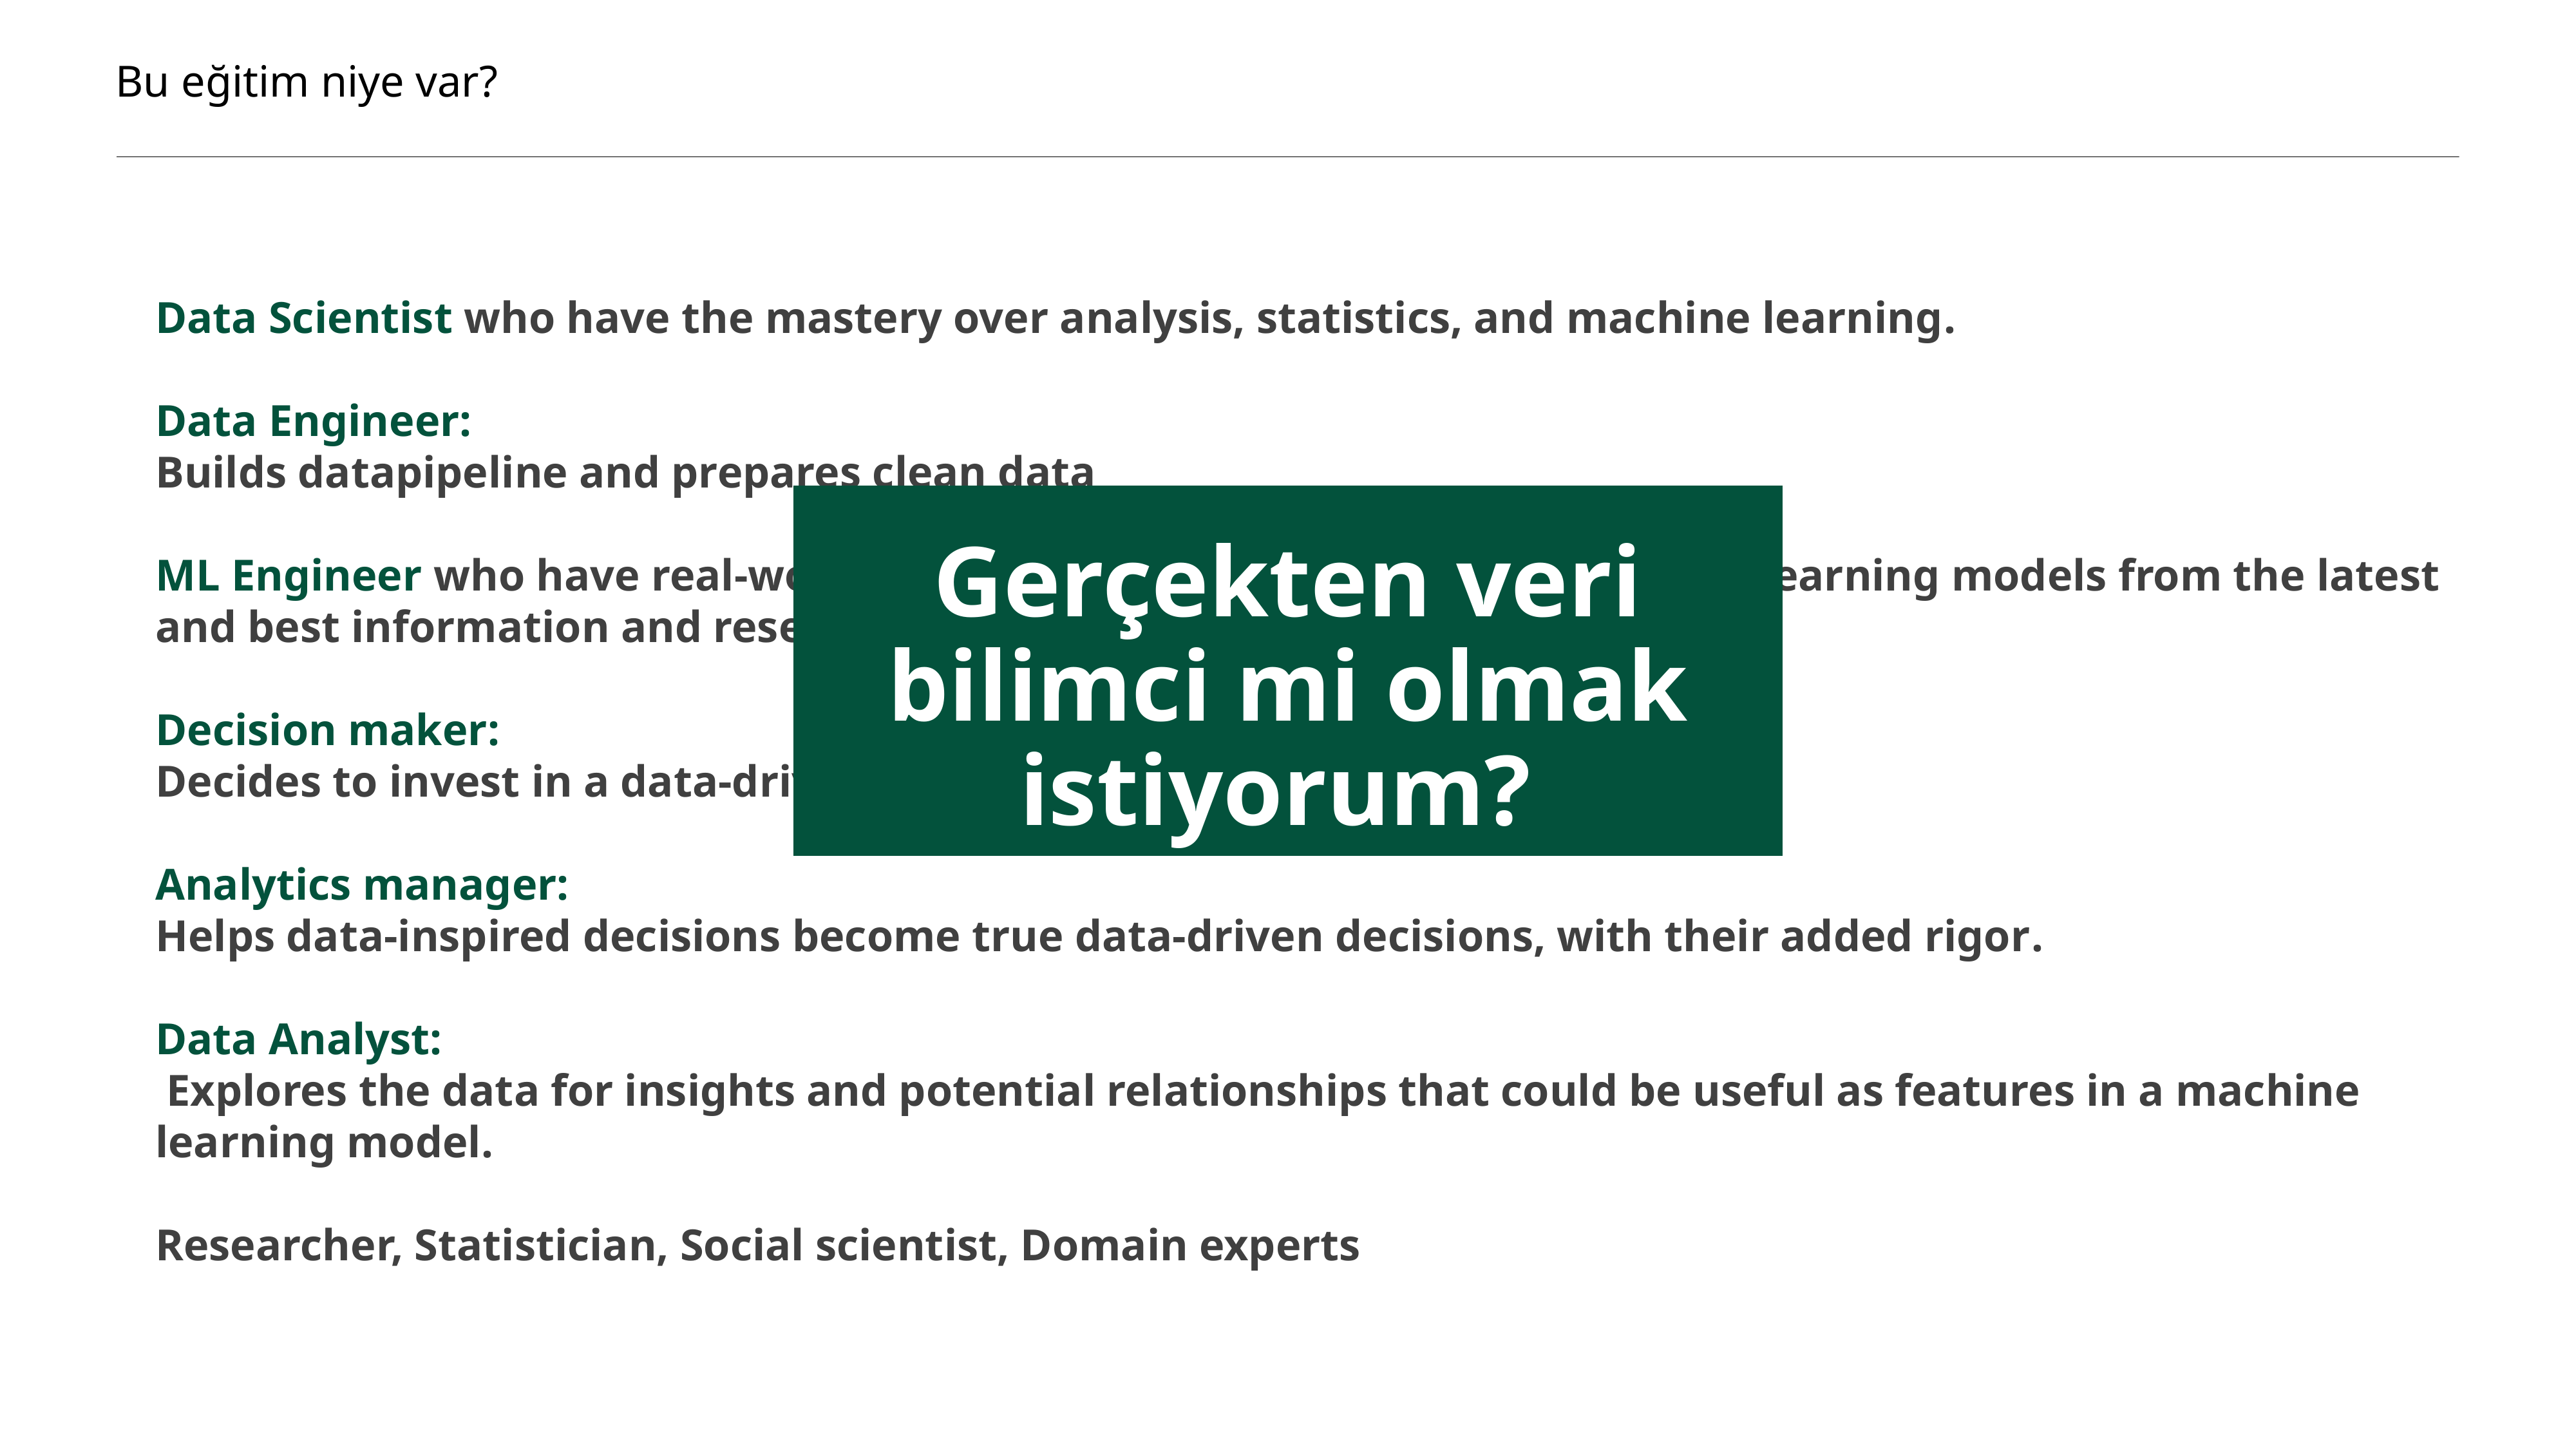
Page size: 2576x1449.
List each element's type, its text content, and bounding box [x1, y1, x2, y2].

text_box Data Scientist who have the mastery over analysis, statistics, and machine learning. Data Engineer: Builds datapipeline and prepares clean data ML Engineer who have real-world experience building production machine learning models from the latest and best information and research by the researchers. Decision maker: Decides to invest in a data-driven opportunity. Analytics manager: Helps data-inspired decisions become true data-driven decisions, with their added rigor. Data Analyst: Explores the data for insights and potential relationships that could be useful as features in a machine learning model. Researcher, Statistician, Social scientist, Domain experts [146, 285, 2465, 1325]
text_box Gerçekten veri bilimci mi olmak istiyorum? [793, 486, 1783, 856]
list Bu eğitim niye var? [111, 17, 1771, 142]
